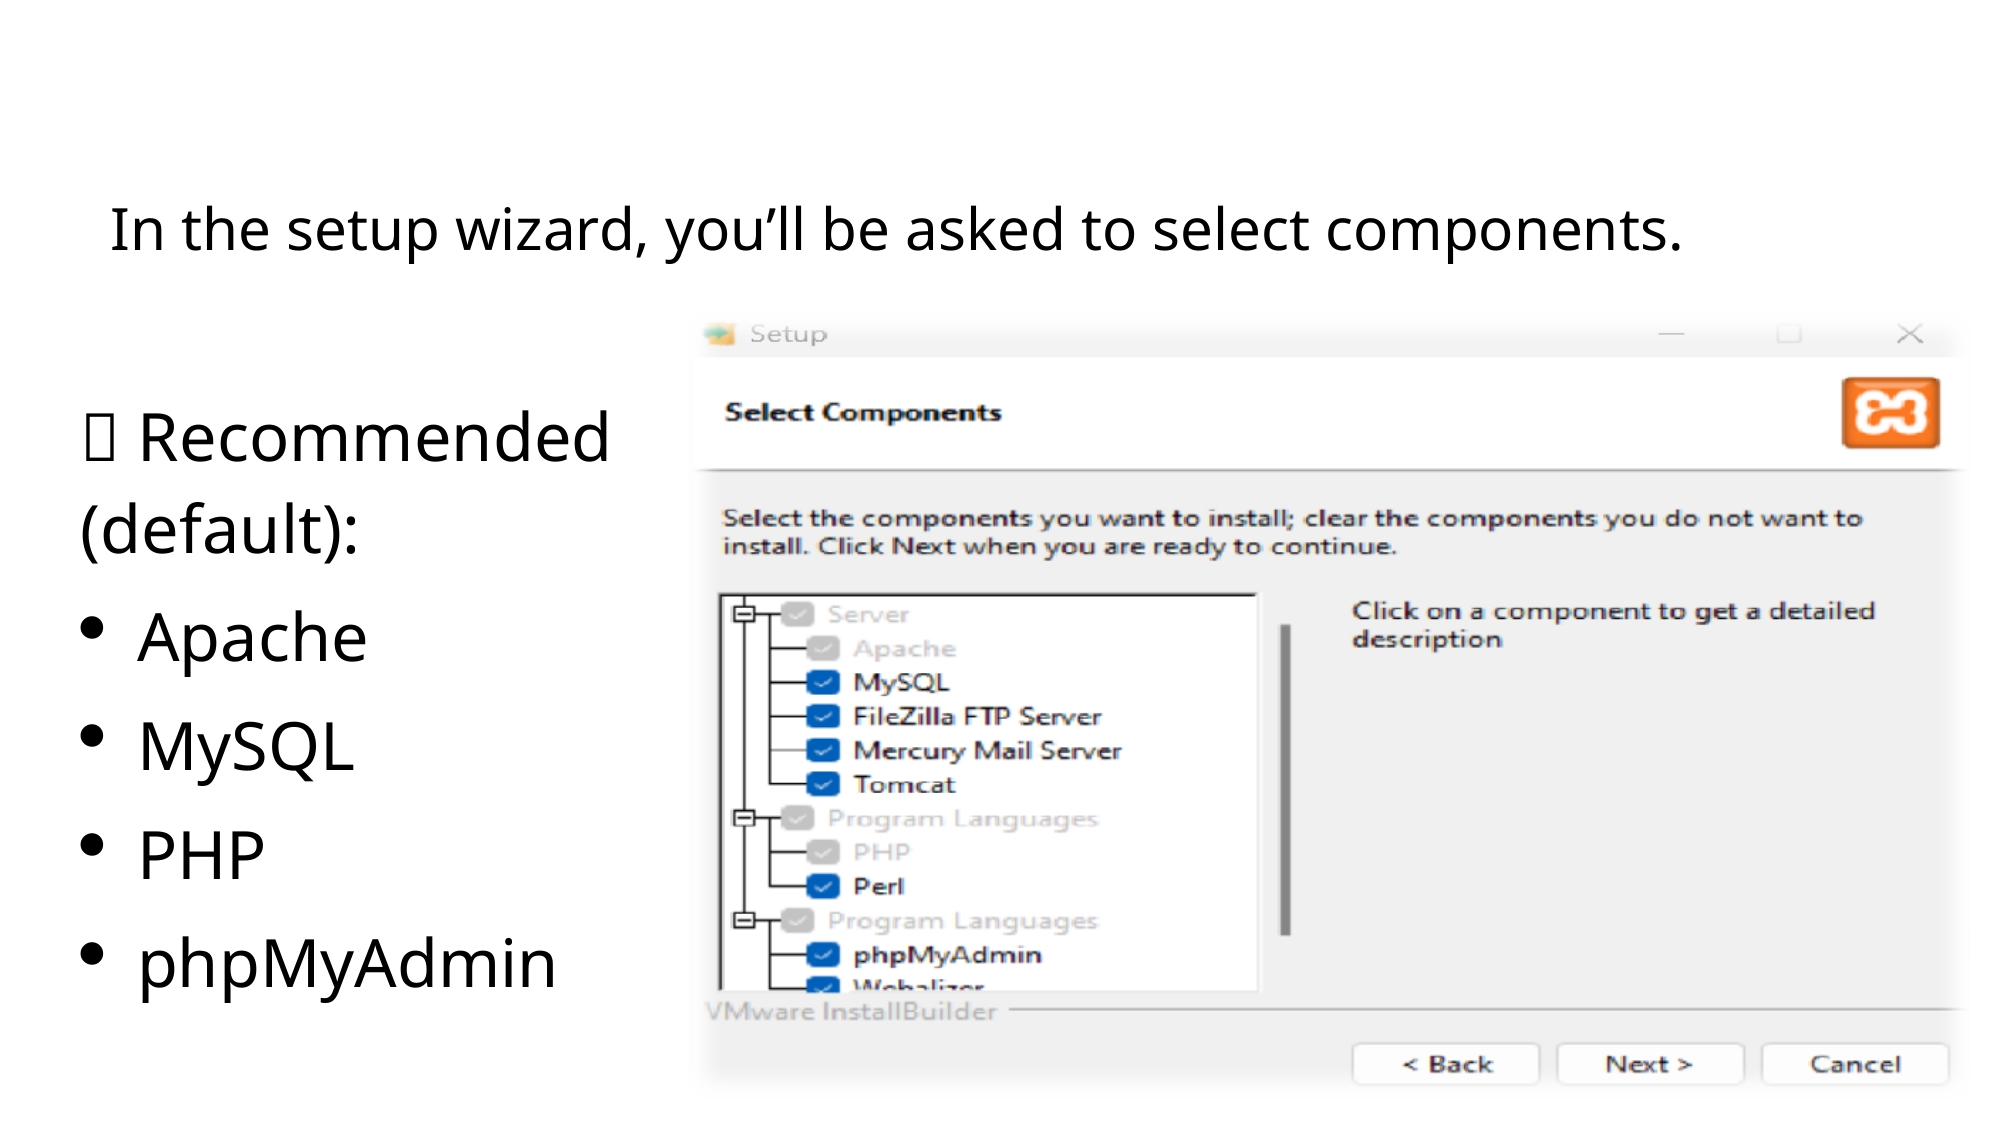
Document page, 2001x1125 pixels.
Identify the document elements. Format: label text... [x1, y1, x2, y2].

title In the setup wizard, you’ll be asked to select components. [95, 185, 1905, 348]
picture [688, 312, 1973, 1099]
text_box ✅ Recommended (default): Apache MySQL PHP phpMyAdmin [66, 375, 688, 1009]
